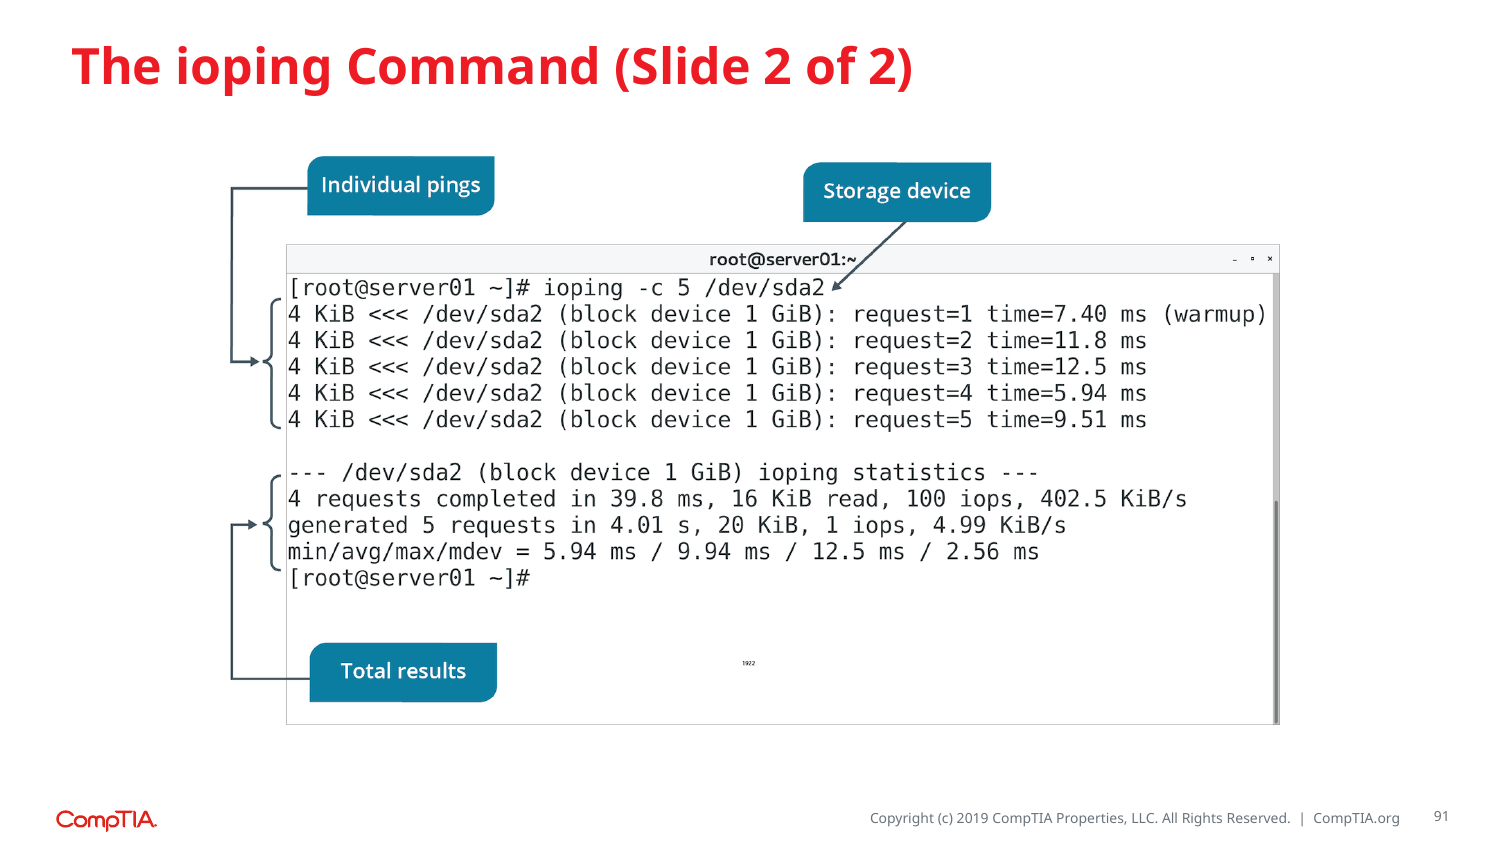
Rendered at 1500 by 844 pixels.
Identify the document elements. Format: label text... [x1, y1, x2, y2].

picture [219, 140, 1281, 726]
slide_number 91 [1407, 800, 1450, 835]
title The ioping Command (Slide 2 of 2) [56, 12, 1444, 117]
